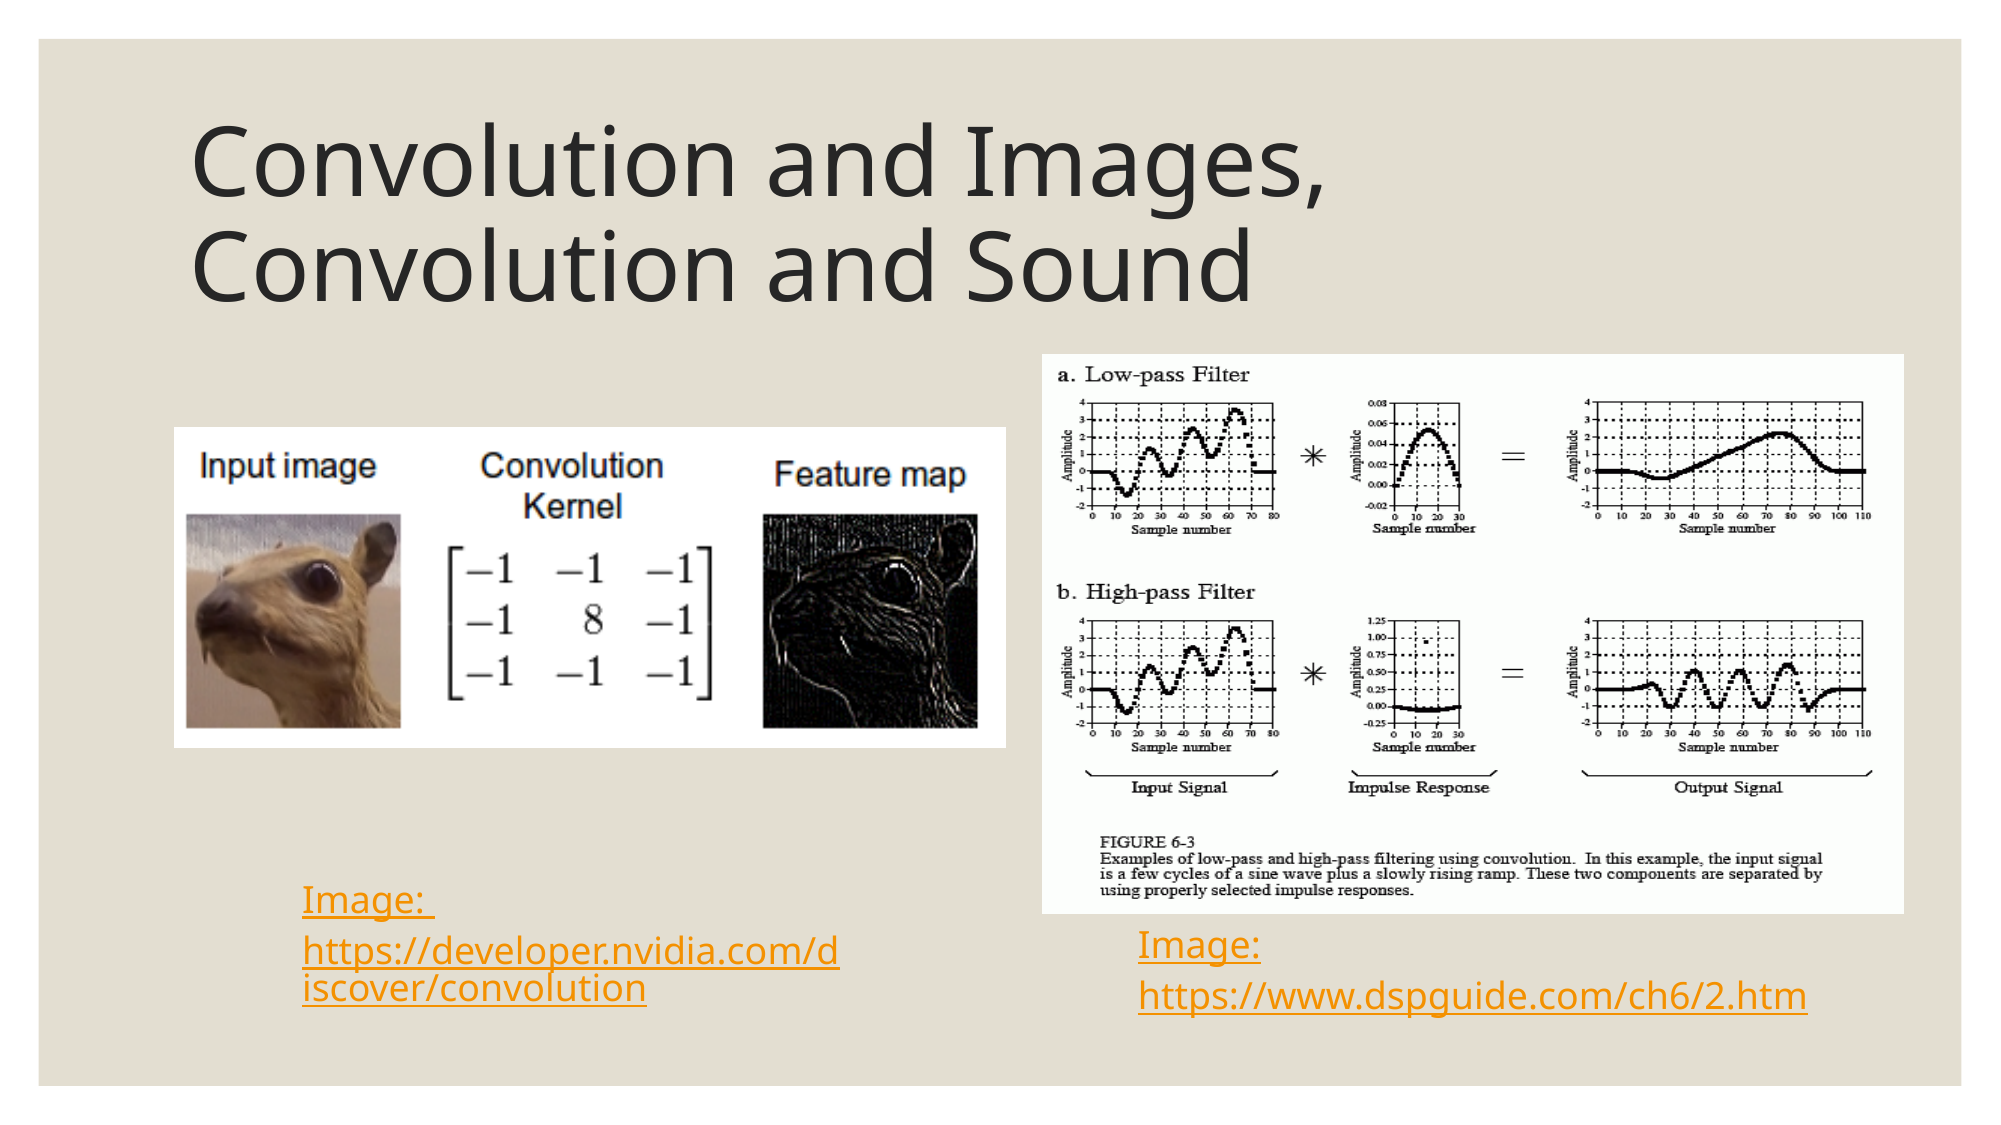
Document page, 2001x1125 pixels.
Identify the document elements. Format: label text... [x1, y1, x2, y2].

text_box Image: https://www.dspguide.com/ch6/2.htm [1123, 922, 1824, 1031]
title Convolution and Images, Convolution and Sound [174, 105, 1825, 331]
text_box Image: https://developer.nvidia.com/discover/convolution [287, 868, 859, 985]
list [1042, 354, 1904, 914]
picture [174, 427, 1006, 749]
